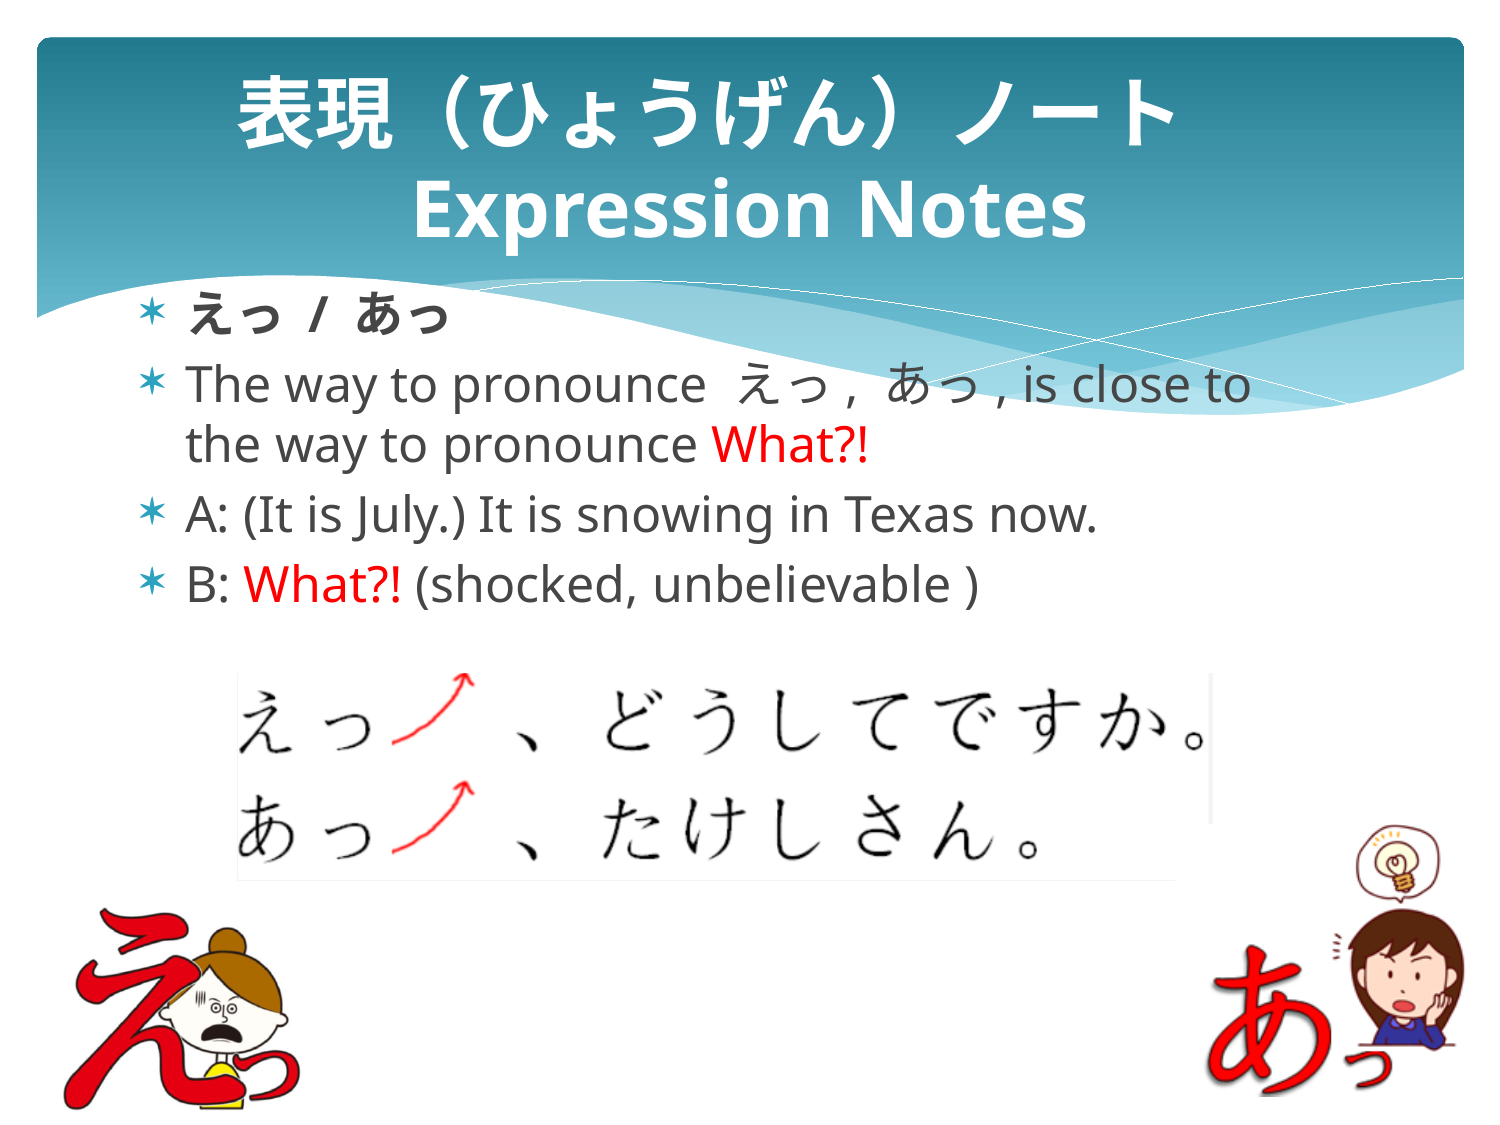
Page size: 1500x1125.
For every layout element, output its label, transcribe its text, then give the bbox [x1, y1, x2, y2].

picture [237, 673, 1469, 1098]
picture [62, 899, 302, 1122]
title 表現（ひょうげん）ノート Expression Notes [75, 55, 1425, 261]
list えっ / あっ The way to pronounce えっ, あっ, is close to the way to pronounce What?! A: (It is July.) It is snowing in Texas now. B: What?! (shocked, unbelievable ) [125, 275, 1341, 930]
